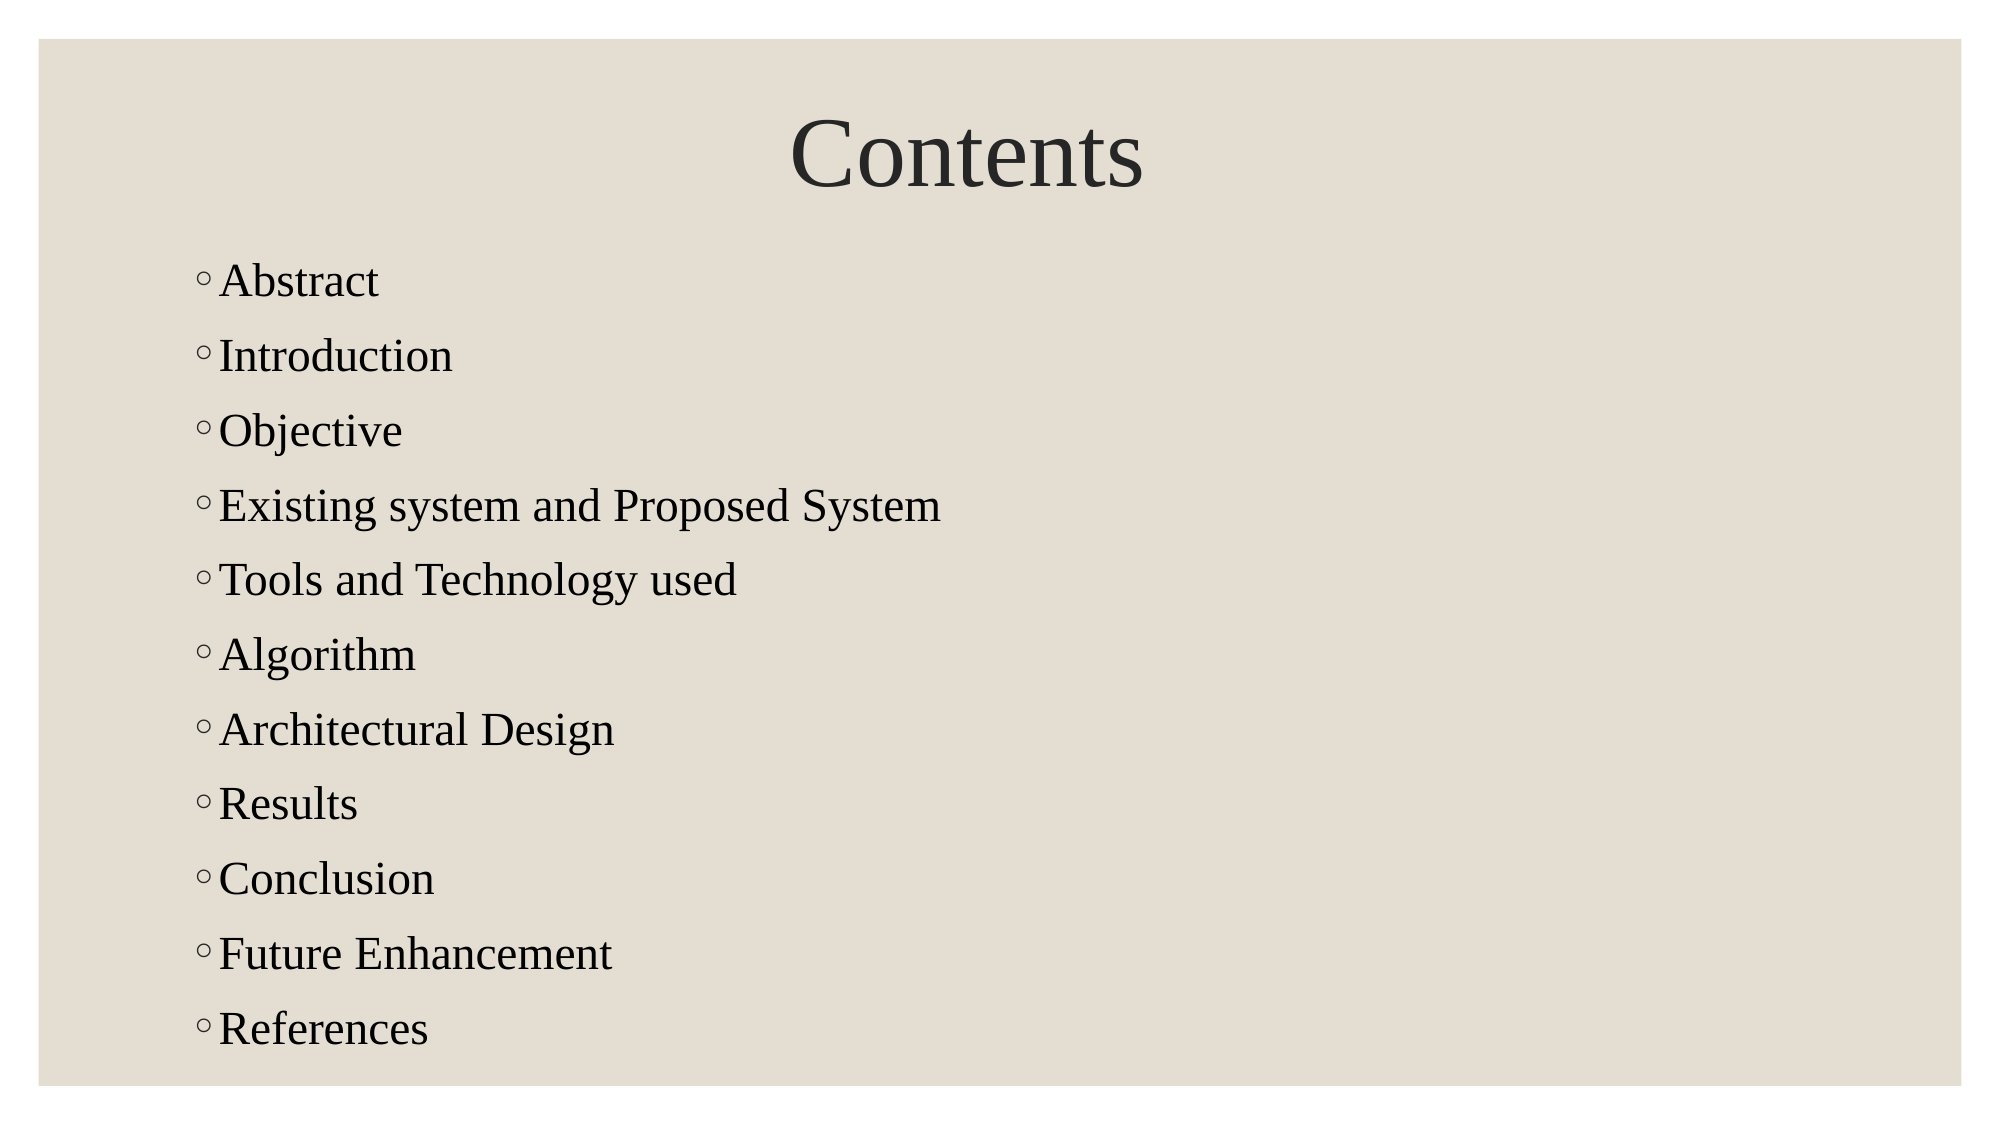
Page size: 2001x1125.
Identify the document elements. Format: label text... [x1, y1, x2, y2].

list Abstract Introduction Objective Existing system and Proposed System Tools and Technology used Algorithm Architectural Design Results Conclusion Future Enhancement References [174, 241, 1825, 1070]
title Contents [174, 65, 1825, 241]
